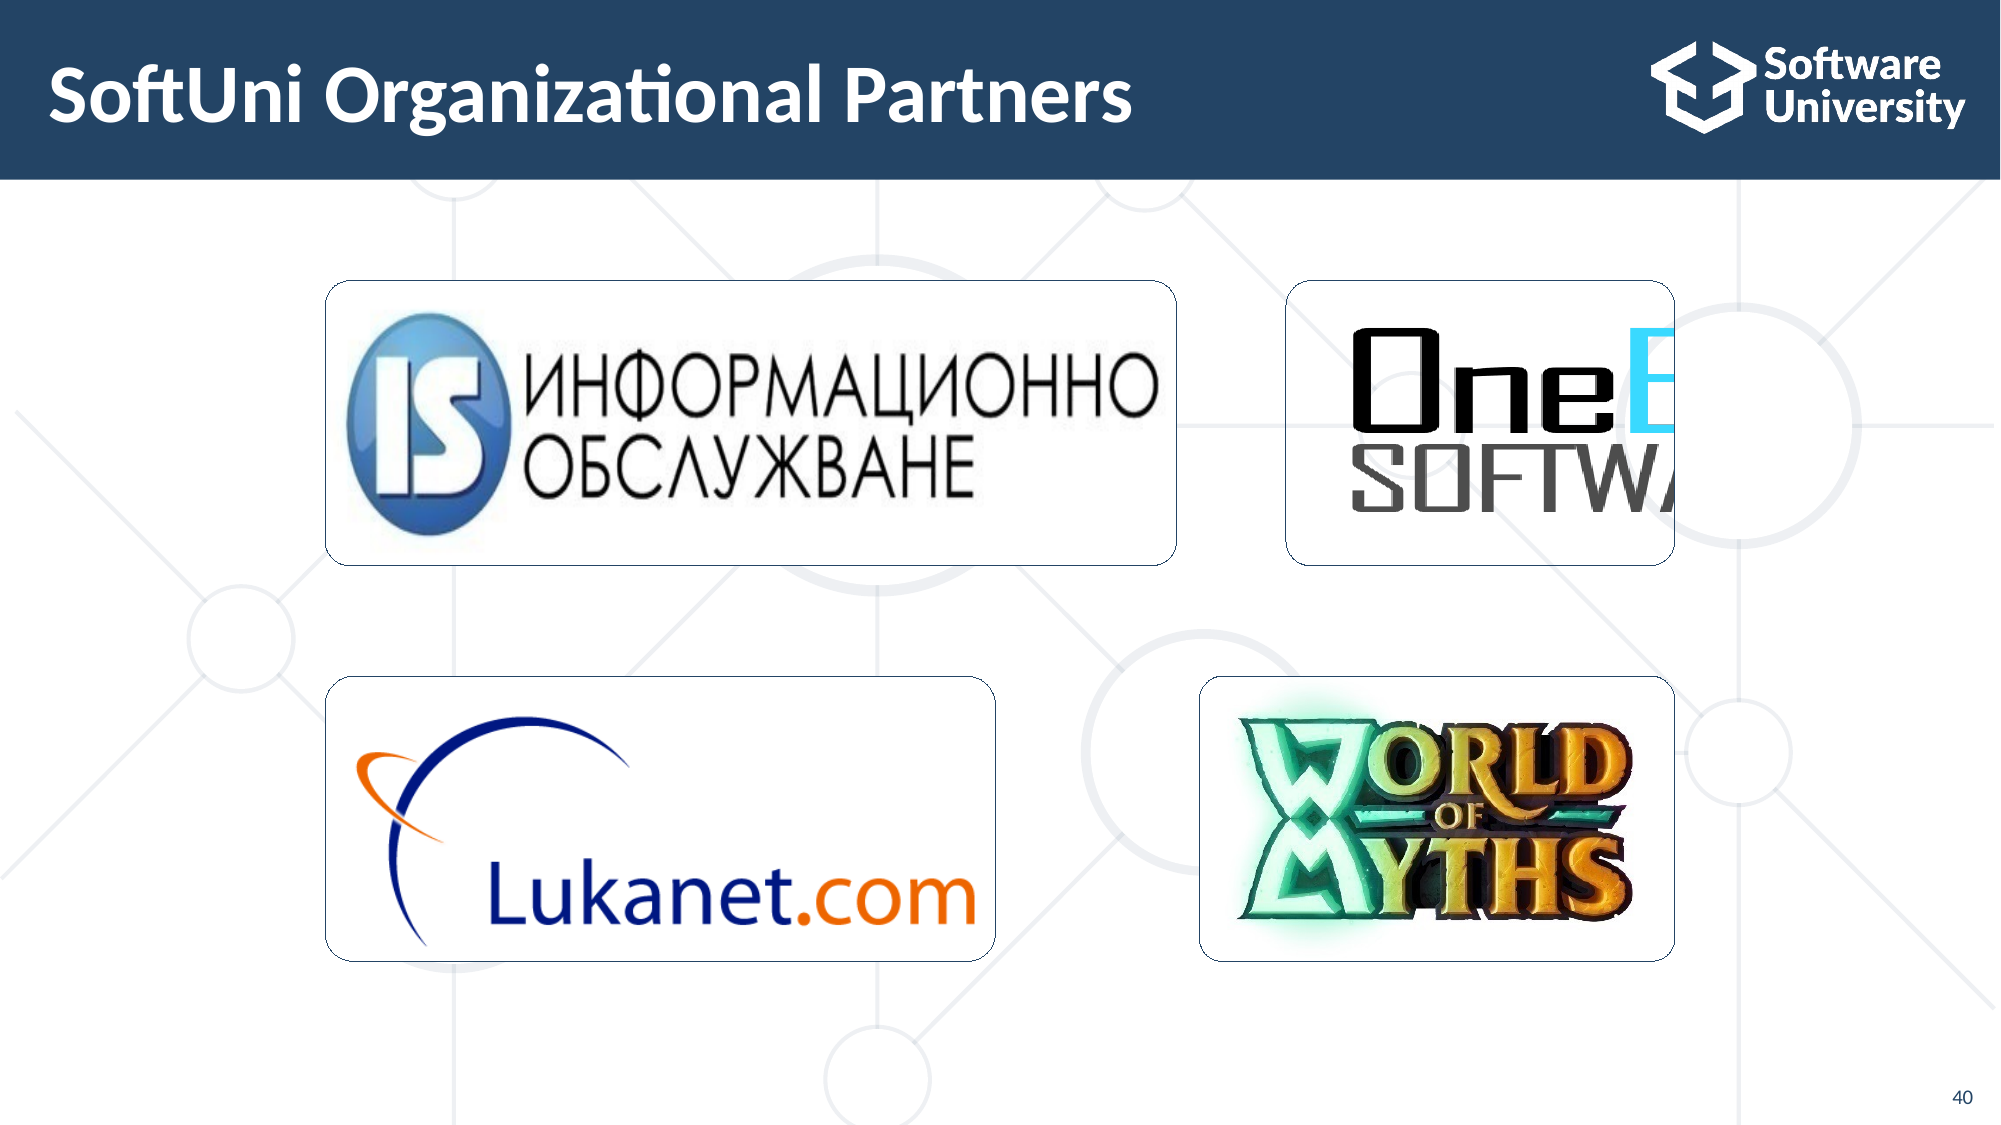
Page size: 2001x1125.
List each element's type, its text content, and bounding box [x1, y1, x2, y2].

title SoftUni Organizational Partners [31, 16, 1625, 162]
picture [1651, 41, 1966, 134]
slide_number 40 [1927, 1067, 1989, 1117]
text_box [324, 280, 1675, 962]
